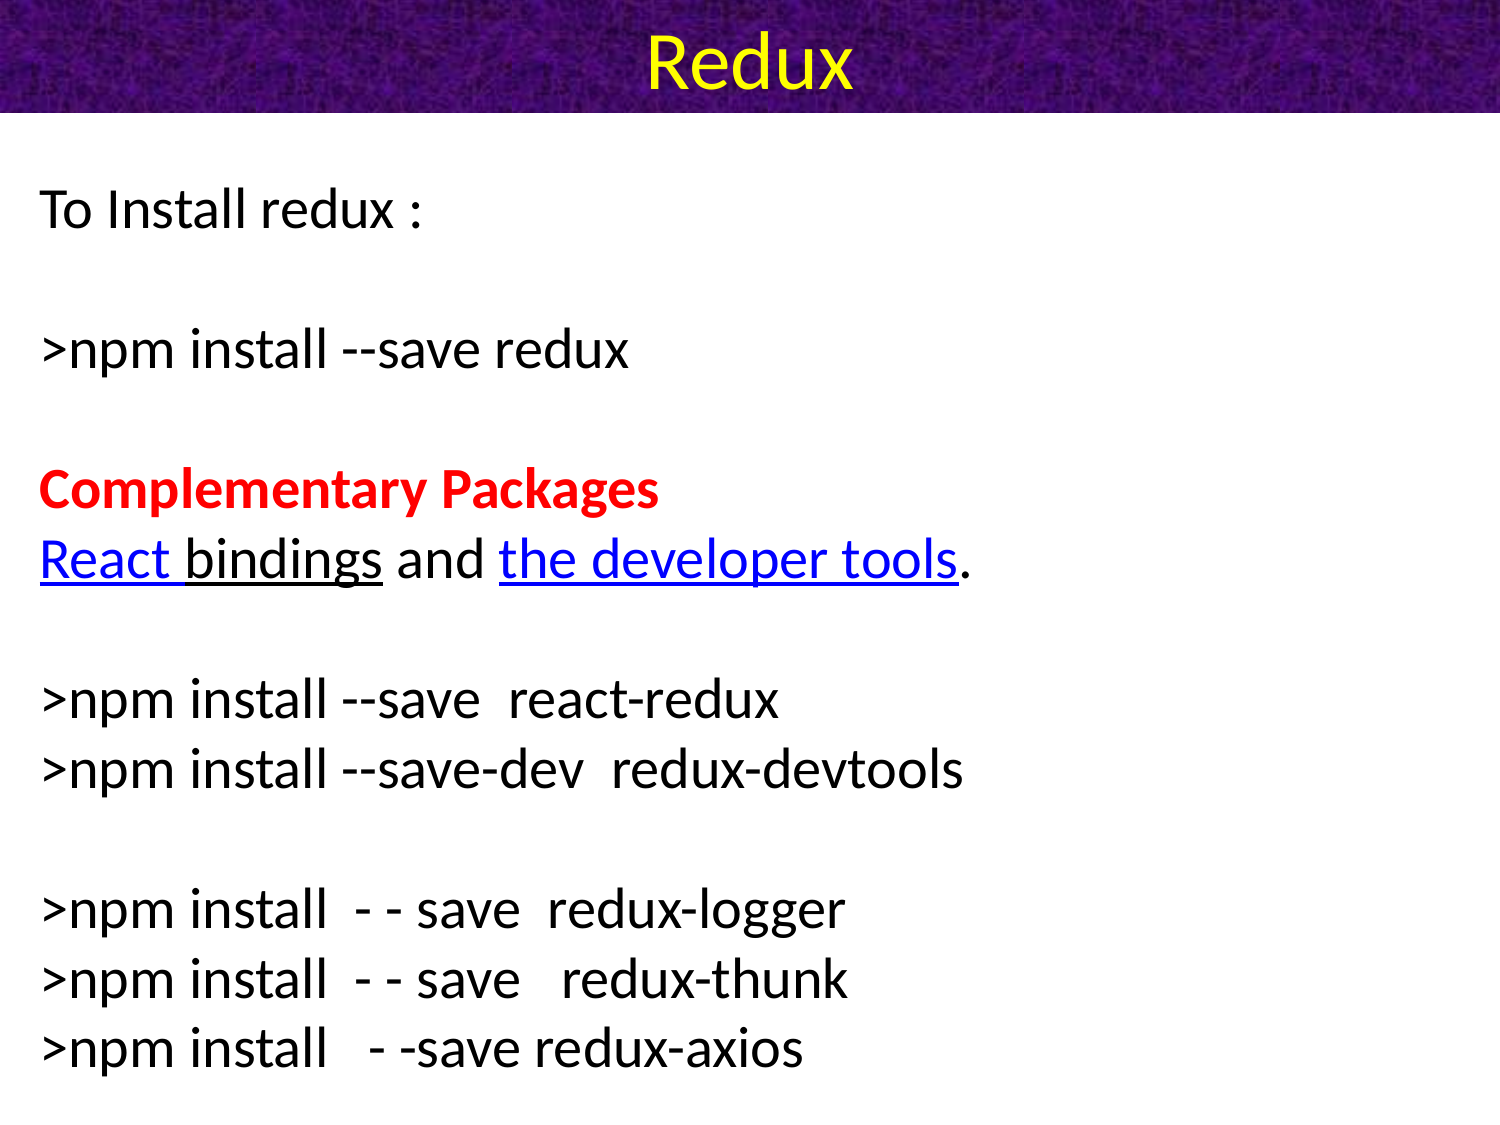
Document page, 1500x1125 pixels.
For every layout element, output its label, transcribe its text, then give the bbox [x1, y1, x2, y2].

text_box To Install redux : >npm install --save redux Complementary Packages React bindings and the developer tools. >npm install --save react-redux >npm install --save-dev redux-devtools >npm install - - save redux-logger >npm install - - save redux-thunk >npm install - -save redux-axios [24, 162, 1450, 1087]
title Redux [0, 0, 1500, 113]
